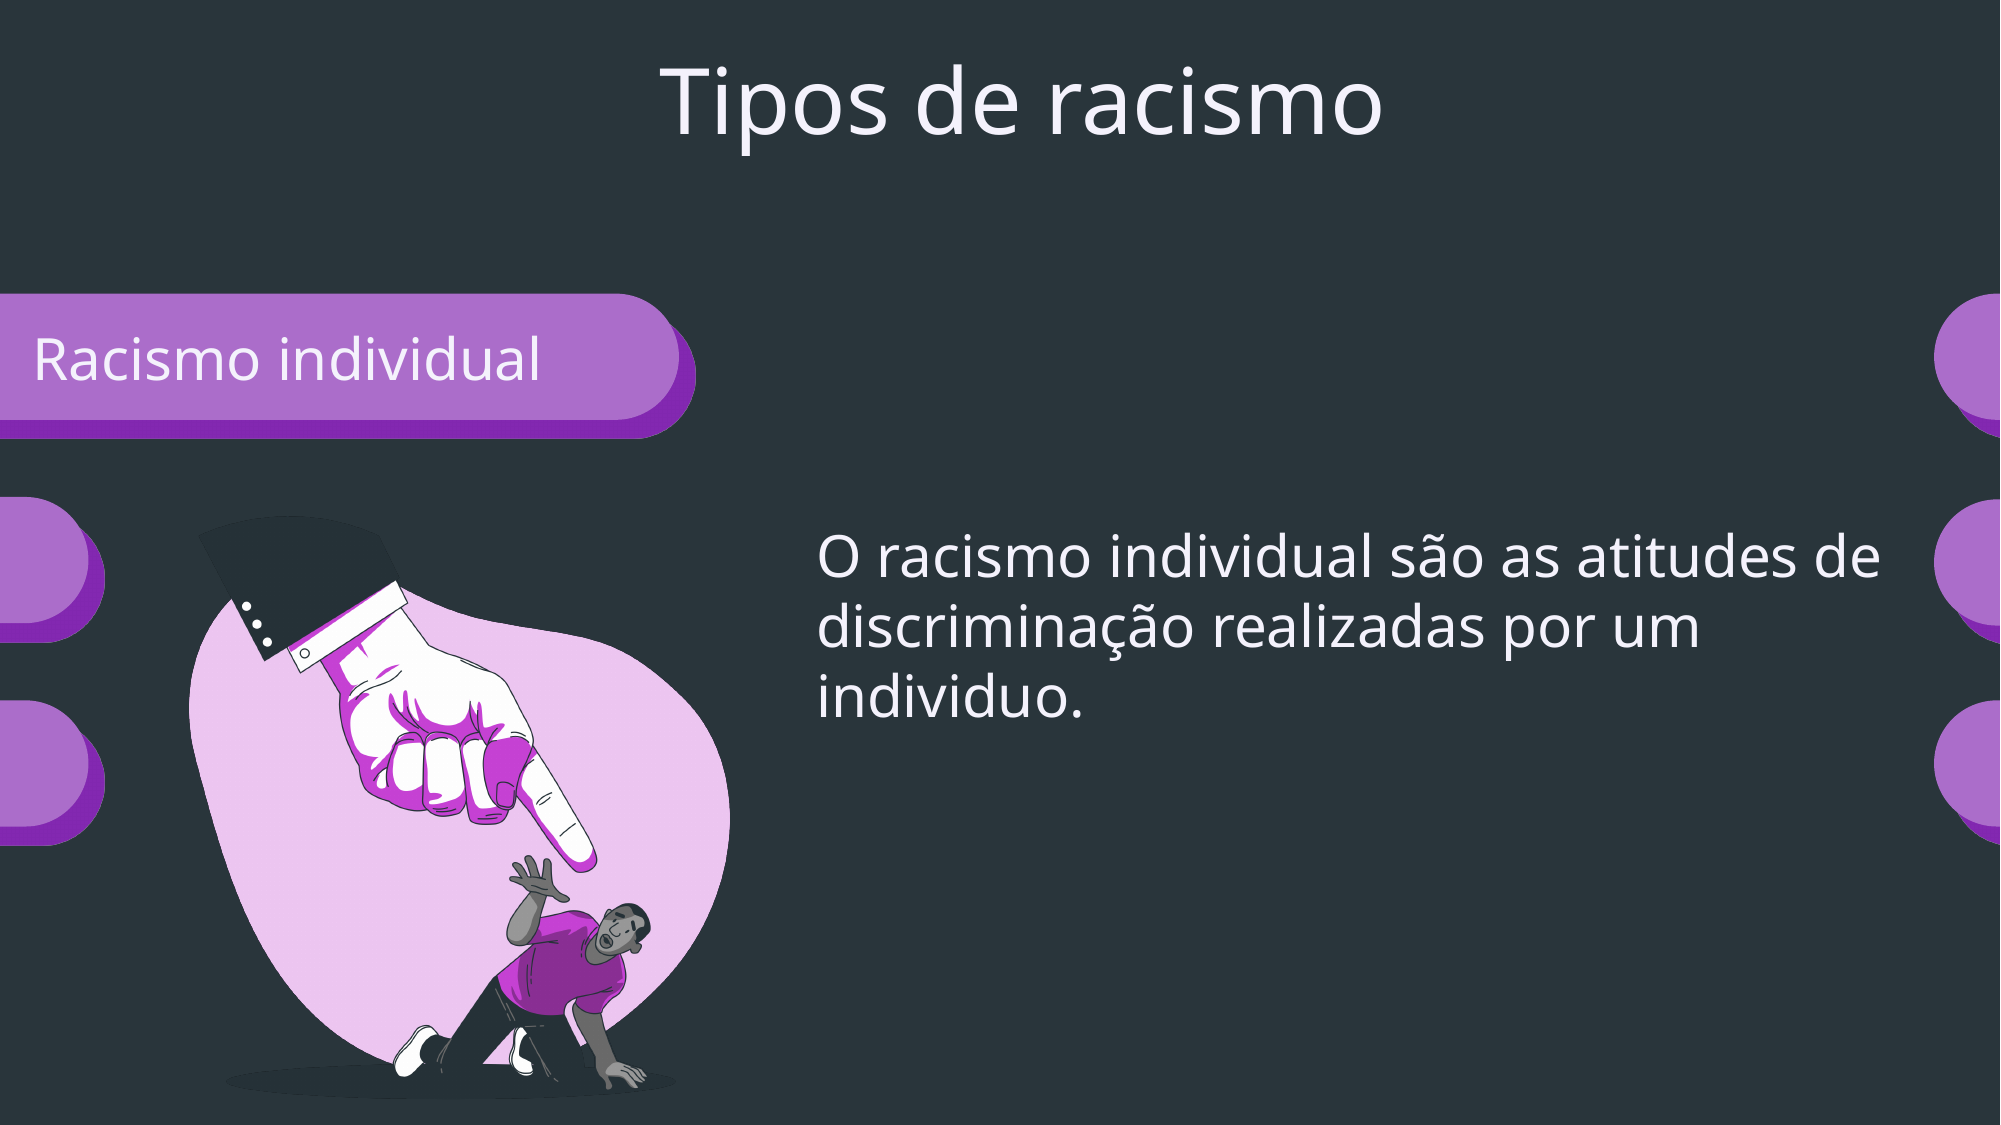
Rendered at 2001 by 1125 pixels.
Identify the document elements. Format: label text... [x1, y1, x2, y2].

picture [150, 496, 771, 1117]
text_box Racismo ecológico [1933, 498, 2000, 627]
text_box O racismo individual são as atitudes de discriminação realizadas por um individuo. [801, 512, 1904, 737]
text_box Racismo estrutural [1933, 699, 2000, 828]
text_box Racismo intitucional [0, 495, 90, 625]
text_box Racismo individual [0, 292, 680, 421]
text_box Tipos de racismo [644, 35, 1402, 161]
text_box Racismo comunitarista [1933, 292, 2000, 421]
text_box Racismo cultural [0, 699, 90, 828]
